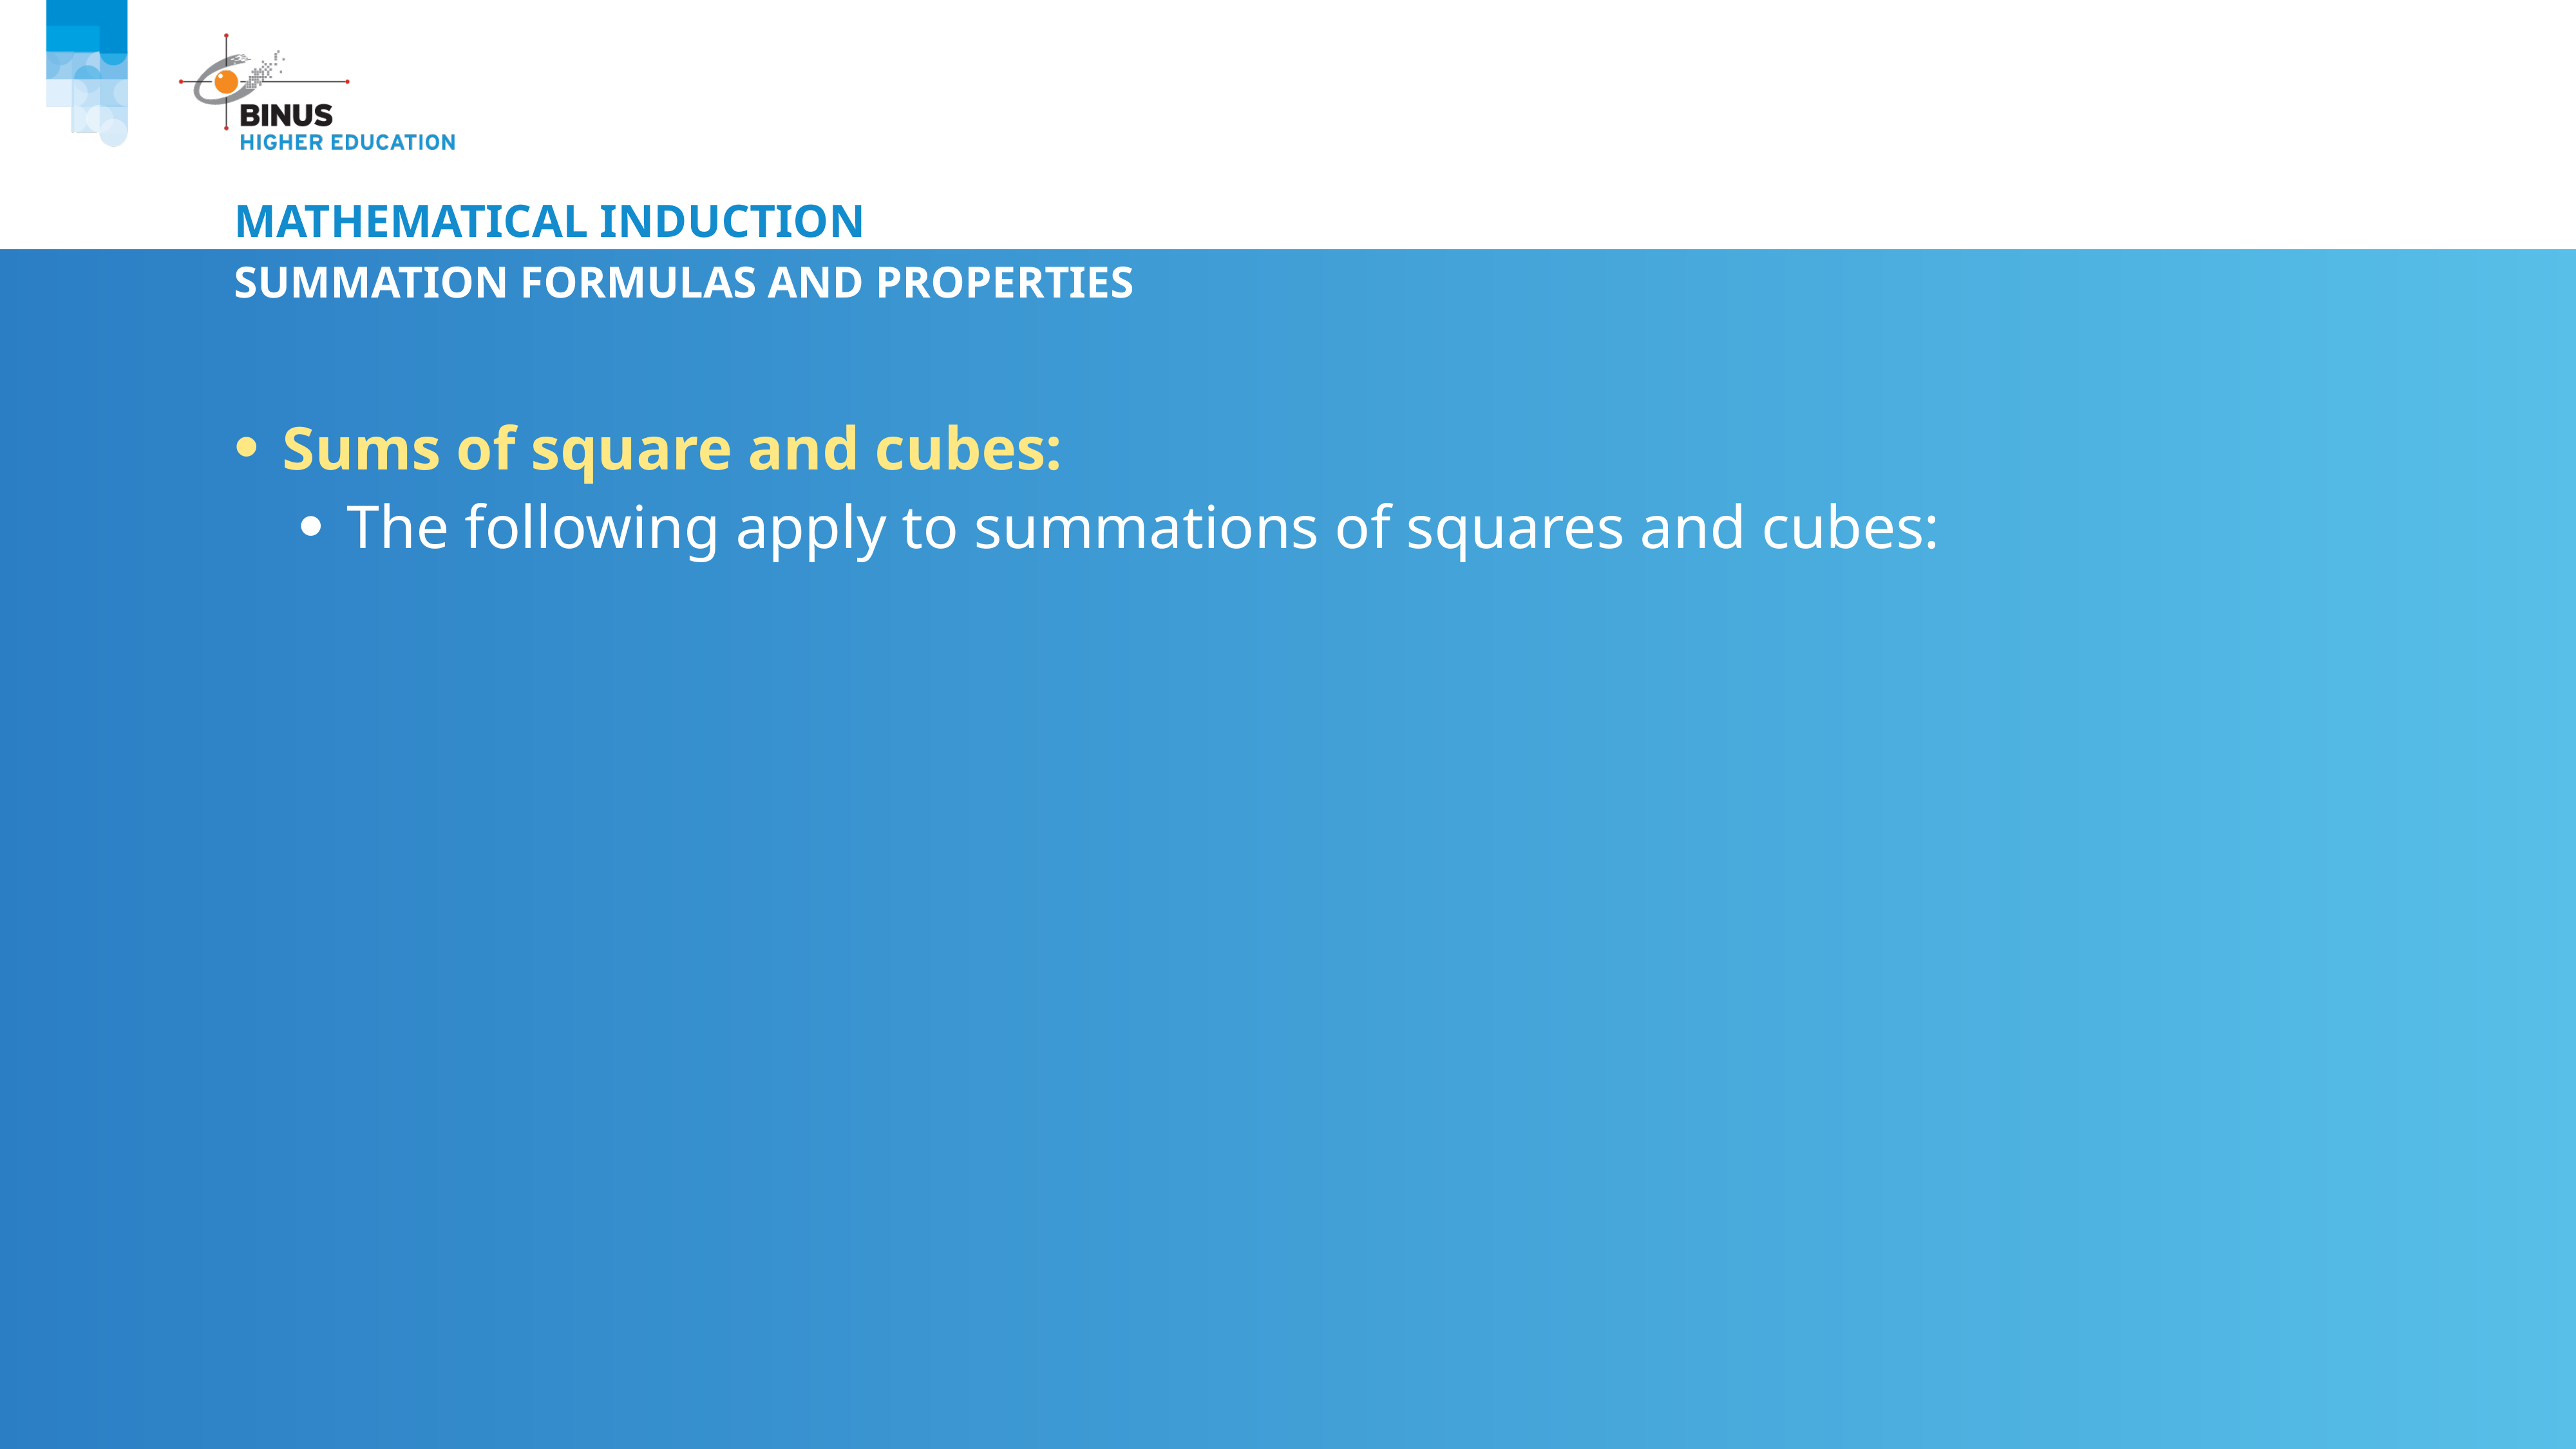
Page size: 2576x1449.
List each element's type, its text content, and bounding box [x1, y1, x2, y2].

picture [46, 0, 455, 154]
list summation Formulas and properties [228, 255, 1262, 341]
title Mathematical induction [228, 197, 1784, 252]
